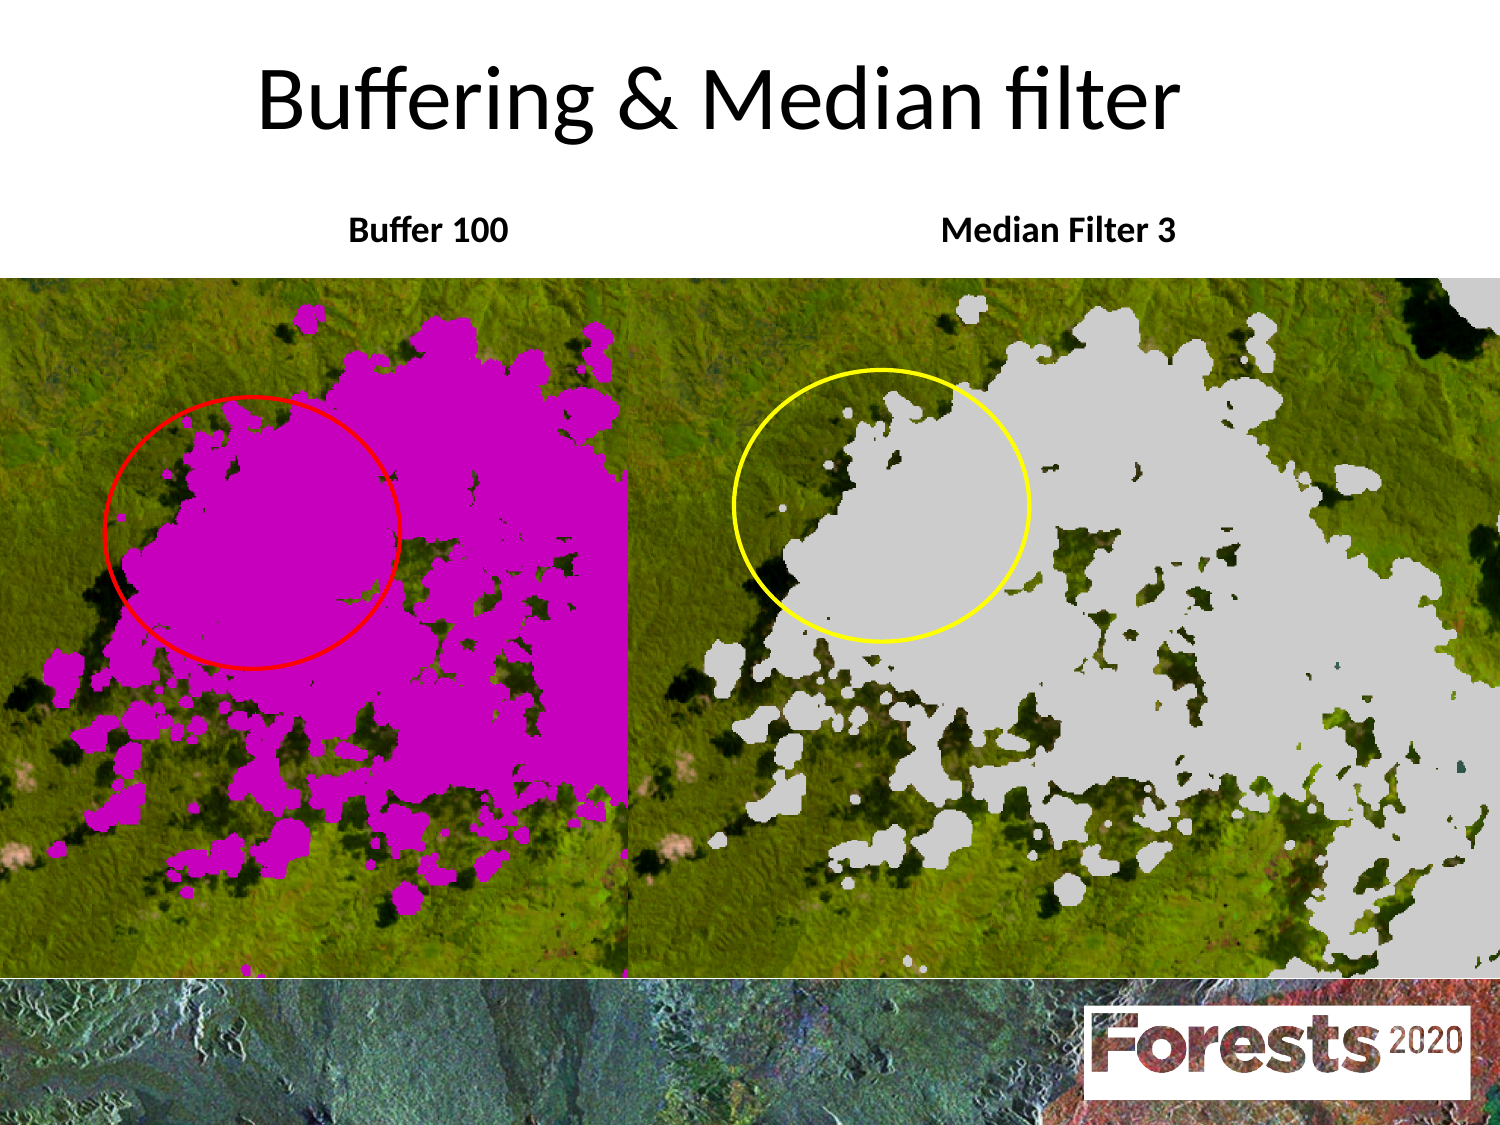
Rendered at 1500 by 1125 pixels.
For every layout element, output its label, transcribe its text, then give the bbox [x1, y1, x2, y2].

picture [0, 979, 1500, 1125]
text_box Median Filter 3 [828, 197, 1289, 258]
text_box Buffer 100 [198, 197, 659, 258]
picture [0, 278, 1500, 978]
title Buffering & Median filter [29, 30, 1412, 171]
